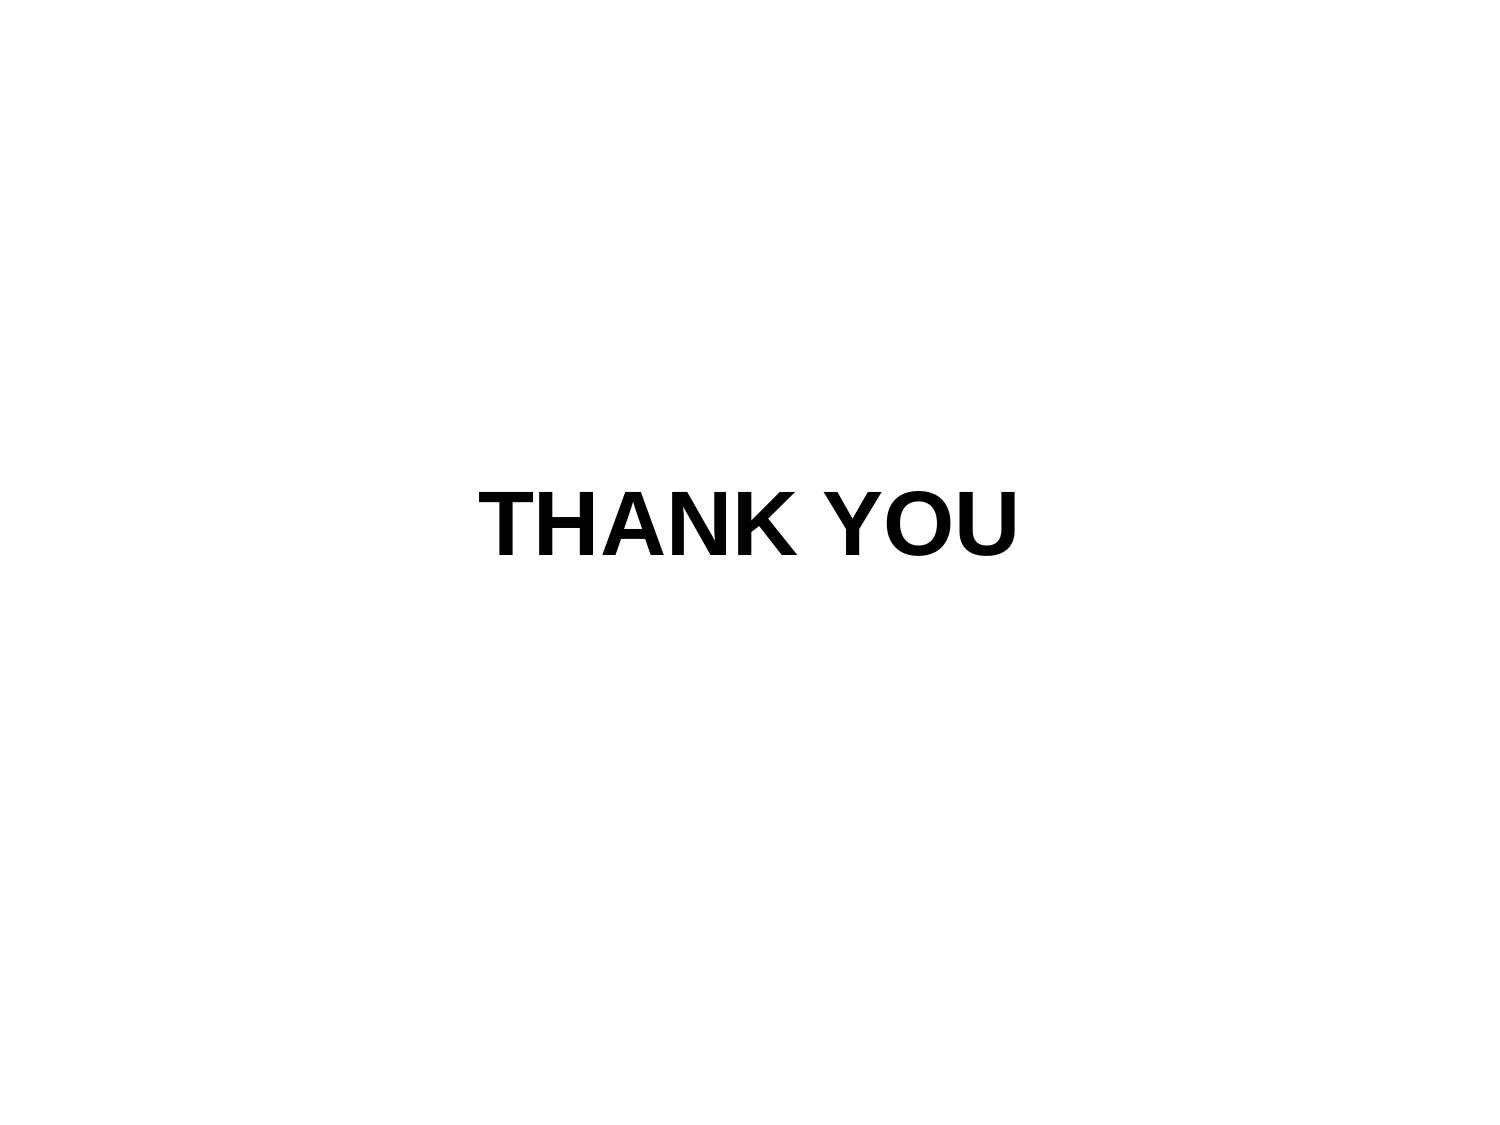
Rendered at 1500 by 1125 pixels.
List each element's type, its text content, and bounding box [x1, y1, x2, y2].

title THANK YOU [75, 425, 1425, 613]
